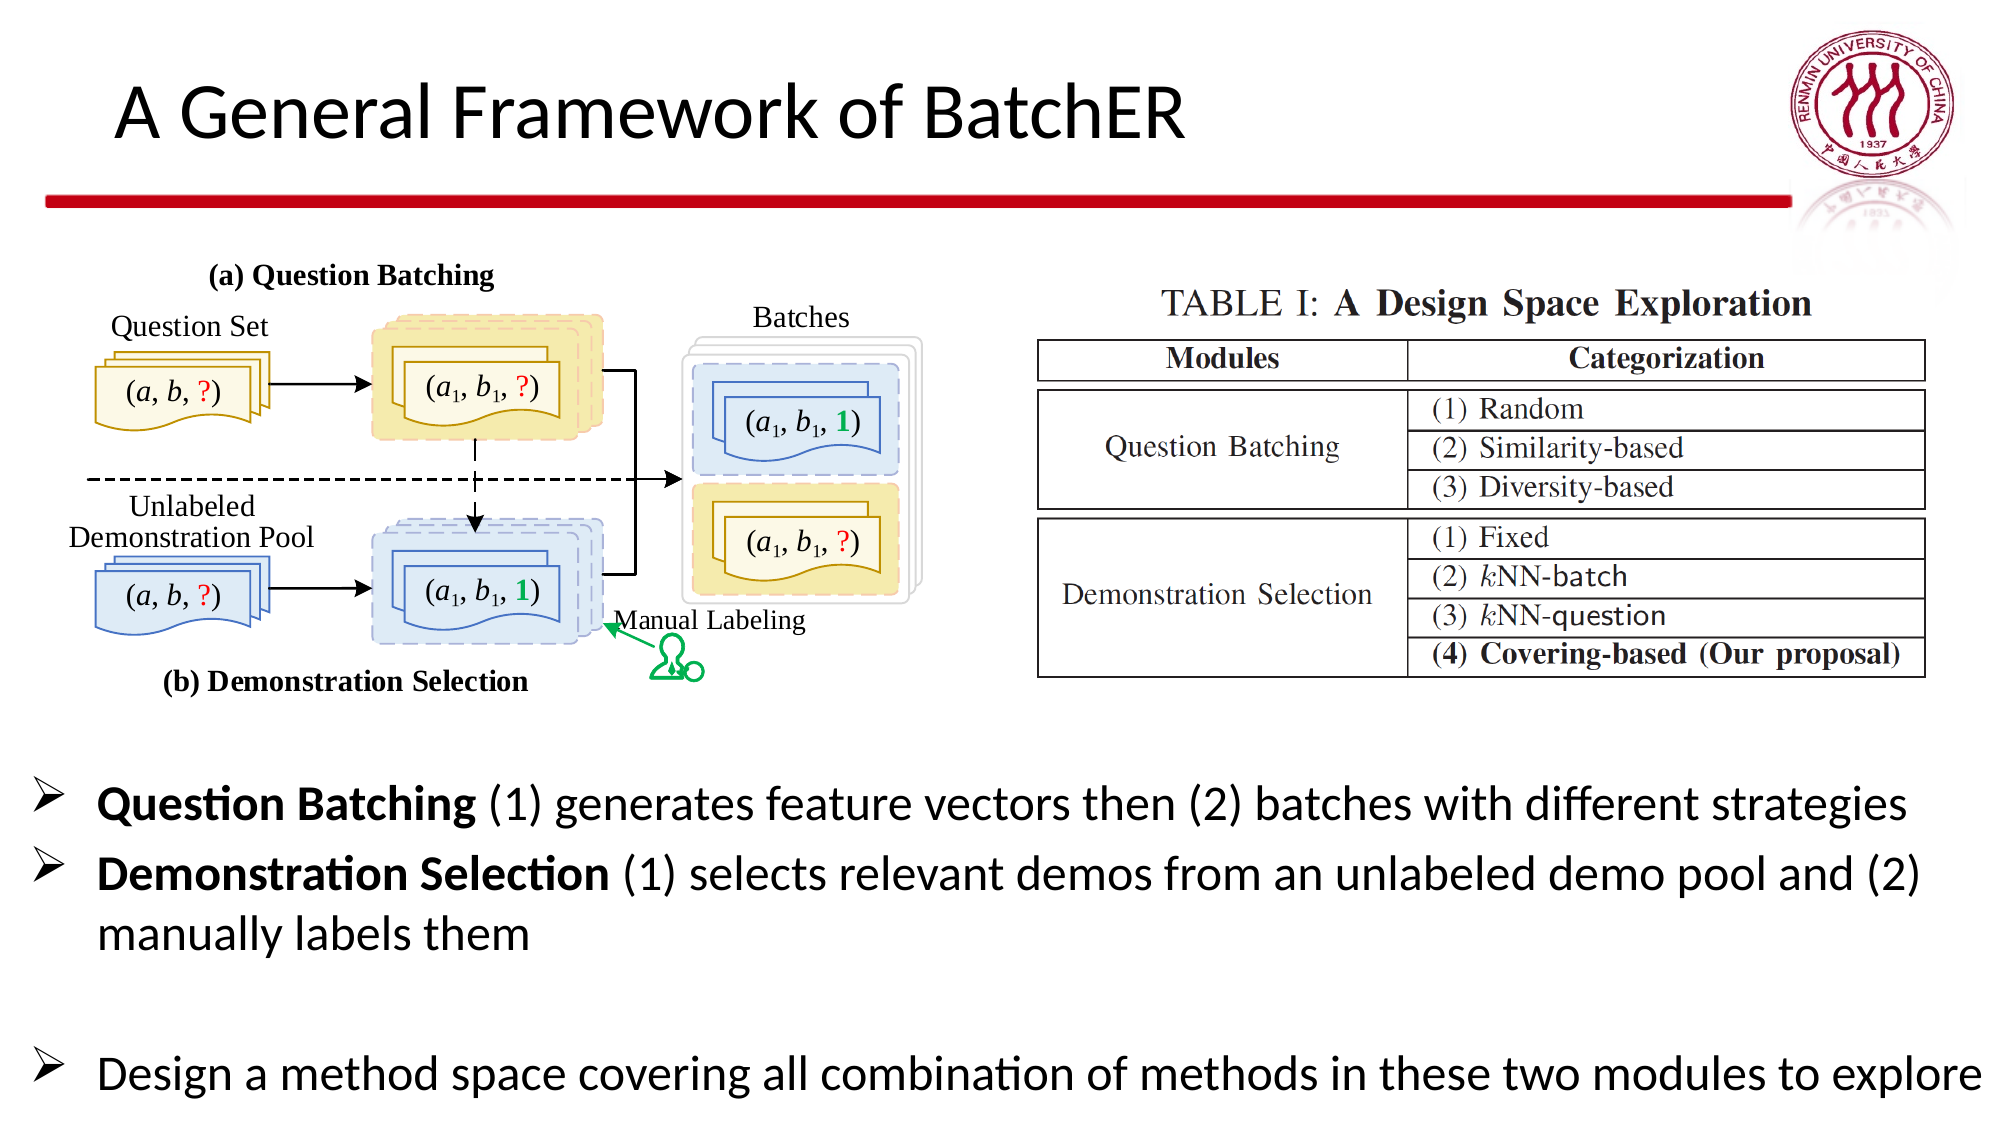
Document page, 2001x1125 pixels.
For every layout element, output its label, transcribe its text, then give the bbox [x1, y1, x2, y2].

title A General Framework of BatchER [99, 34, 1900, 179]
picture [49, 246, 925, 716]
picture [1788, 24, 1960, 179]
text_box Question Batching (1) generates feature vectors then (2) batches with different strategies Demonstration Selection (1) selects relevant demos from an unlabeled demo pool and (2) manually labels them Design a method space covering all combination of methods in these two modules to explore [14, 763, 2000, 1125]
picture [1026, 275, 1935, 686]
